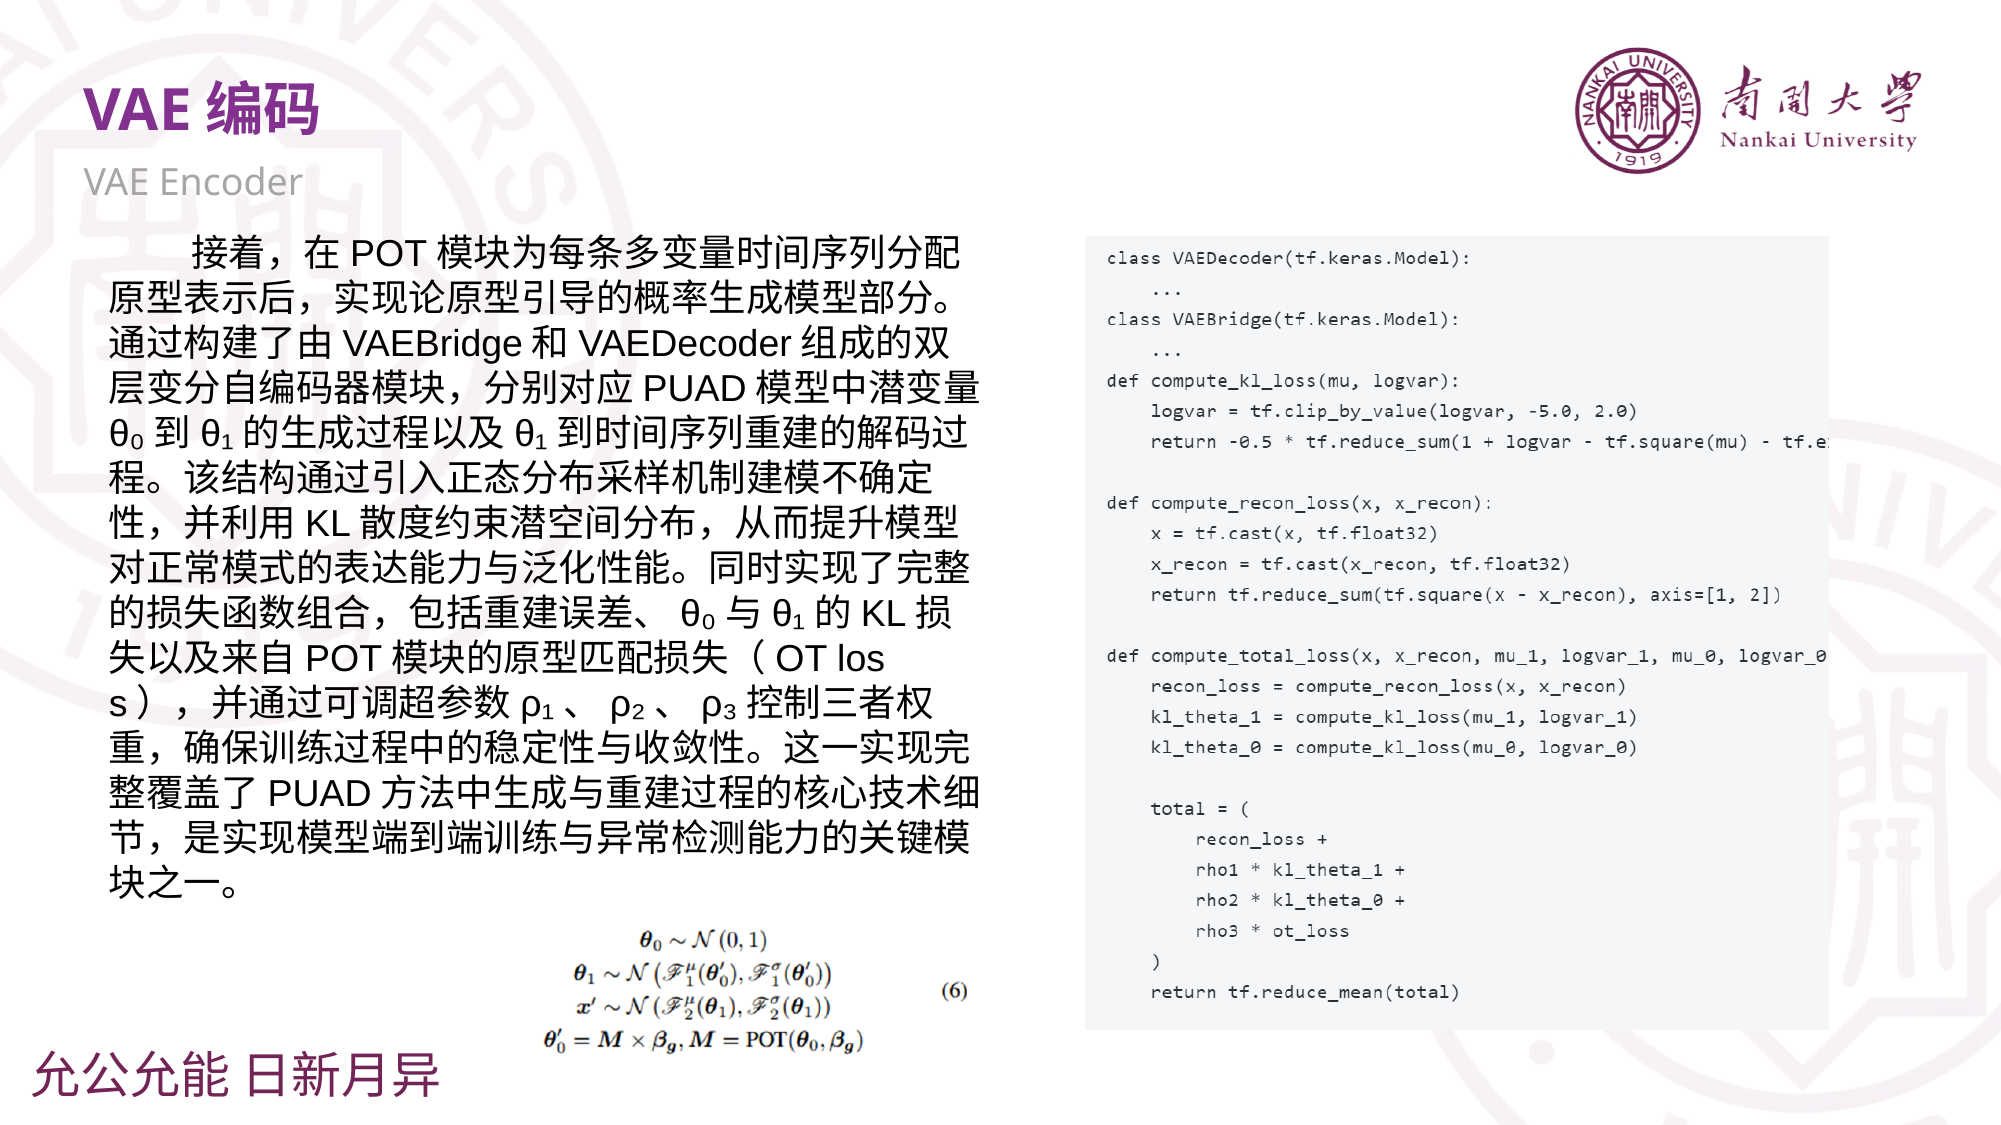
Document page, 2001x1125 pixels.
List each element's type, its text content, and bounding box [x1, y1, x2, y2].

text_box 接着，在POT模块为每条多变量时间序列分配原型表示后，实现论原型引导的概率生成模型部分。通过构建了由VAEBridge和VAEDecoder组成的双层变分自编码器模块，分别对应PUAD模型中潜变量θ₀到θ₁的生成过程以及θ₁到时间序列重建的解码过程。该结构通过引入正态分布采样机制建模不确定性，并利用KL散度约束潜空间分布，从而提升模型对正常模式的表达能力与泛化性能。同时实现了完整的损失函数组合，包括重建误差、θ₀与θ₁的KL损失以及来自POT模块的原型匹配损失（OT loss），并通过可调超参数ρ₁、ρ₂、ρ₃控制三者权重，确保训练过程中的稳定性与收敛性。这一实现完整覆盖了PUAD方法中生成与重建过程的核心技术细节，是实现模型端到端训练与异常检测能力的关键模块之一。 [93, 221, 1000, 893]
picture [528, 906, 968, 1066]
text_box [68, 64, 1428, 212]
picture [1084, 236, 1829, 1031]
picture [1571, 45, 1926, 176]
